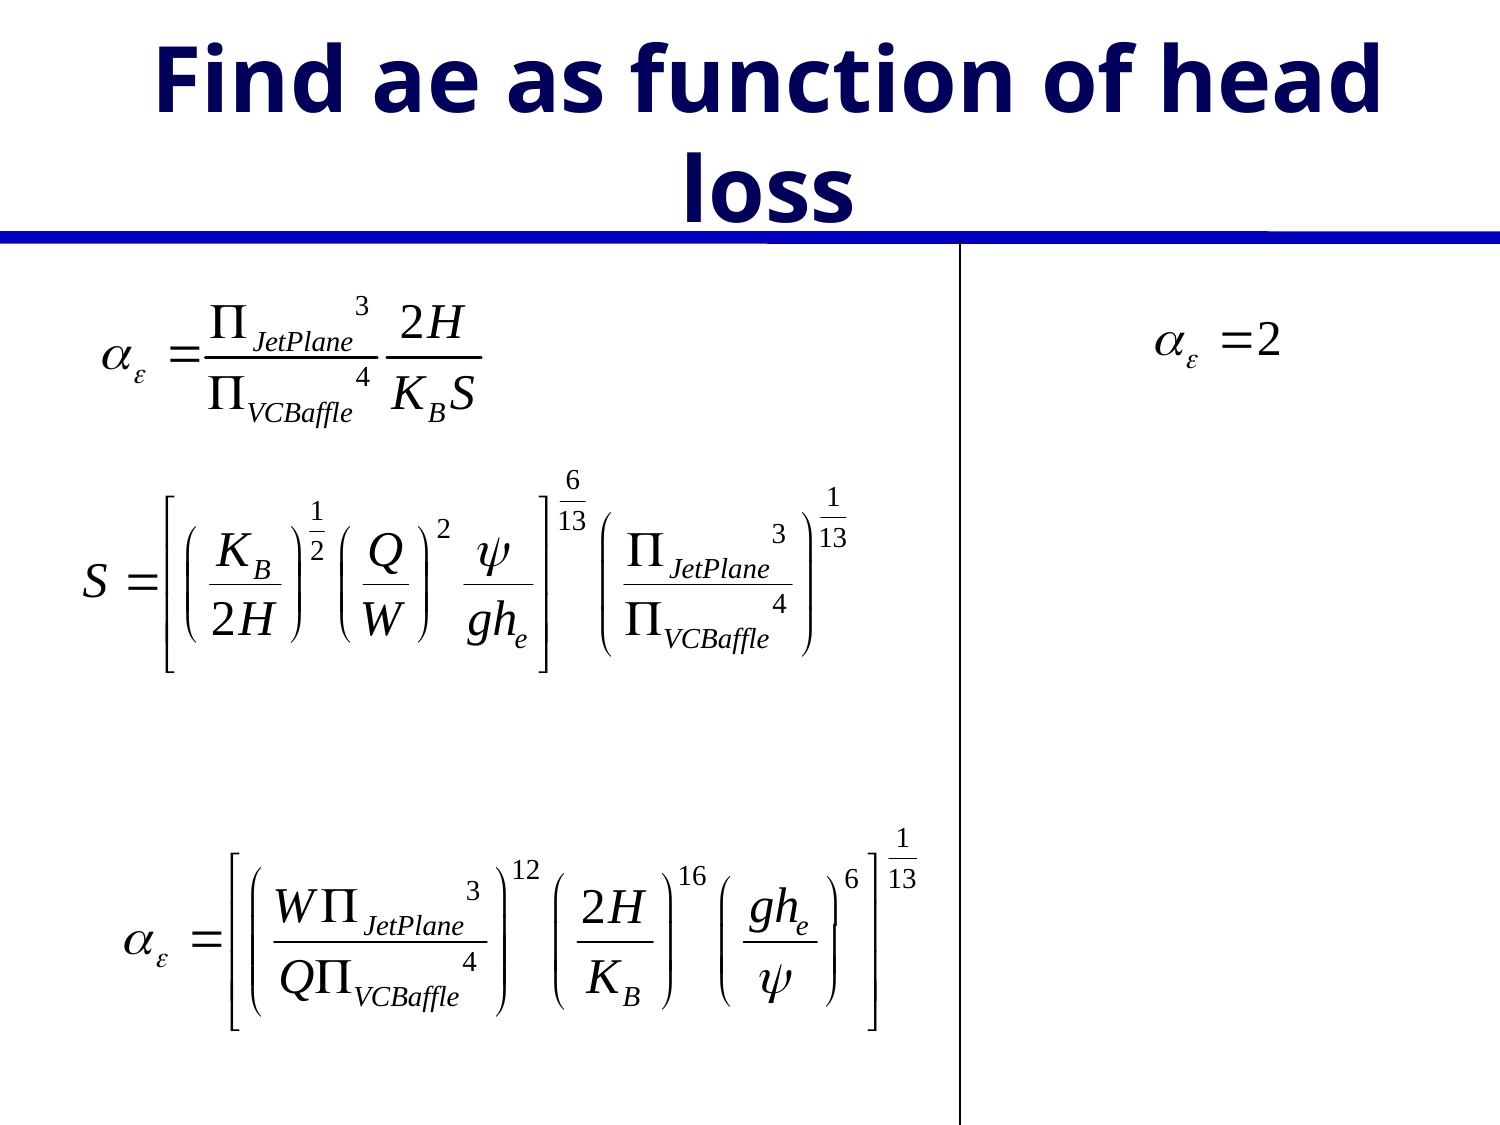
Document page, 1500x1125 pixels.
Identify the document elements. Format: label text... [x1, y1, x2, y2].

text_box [1151, 311, 1286, 375]
title Find ae as function of head loss [75, 37, 1463, 225]
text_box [78, 461, 852, 679]
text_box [121, 819, 922, 1037]
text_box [98, 288, 487, 433]
